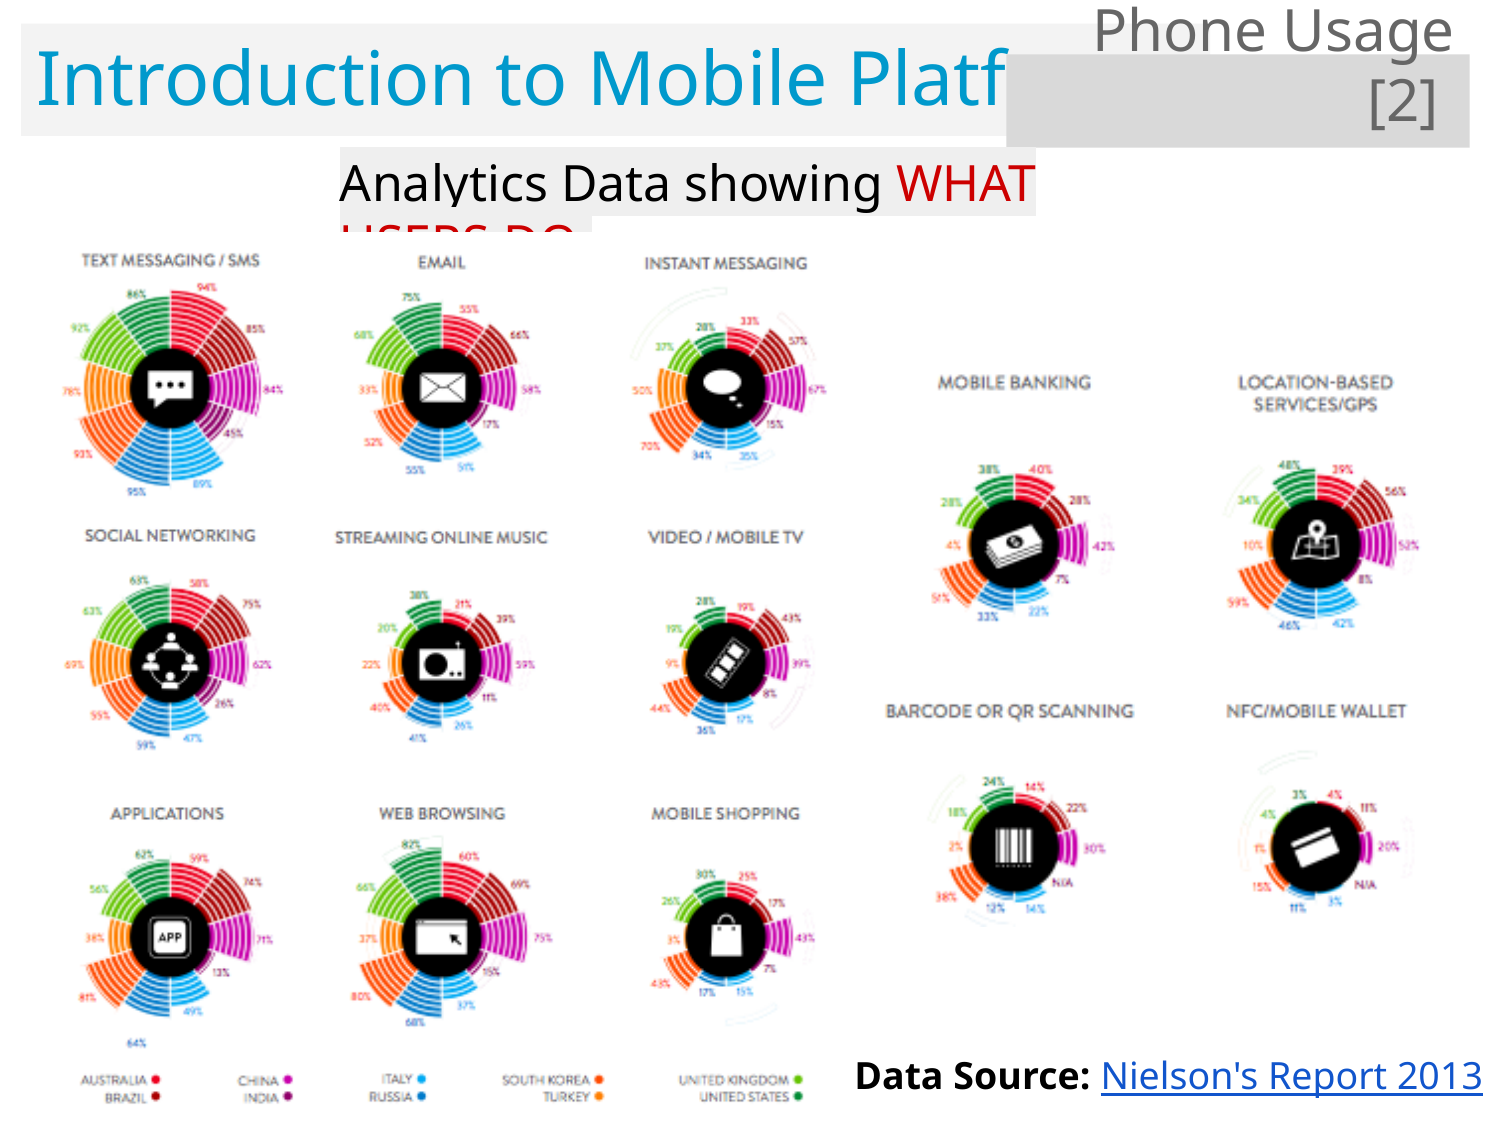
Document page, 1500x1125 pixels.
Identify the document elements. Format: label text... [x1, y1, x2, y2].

title Introduction to Mobile Platforms [21, 23, 1211, 136]
picture [36, 232, 838, 1114]
text_box Analytics Data showing WHAT USERS DO [324, 135, 1176, 234]
text_box Data Source: Nielson's Report 2013 [842, 1037, 1500, 1113]
picture [875, 360, 1439, 927]
title Phone Usage [2] [1006, 54, 1470, 148]
